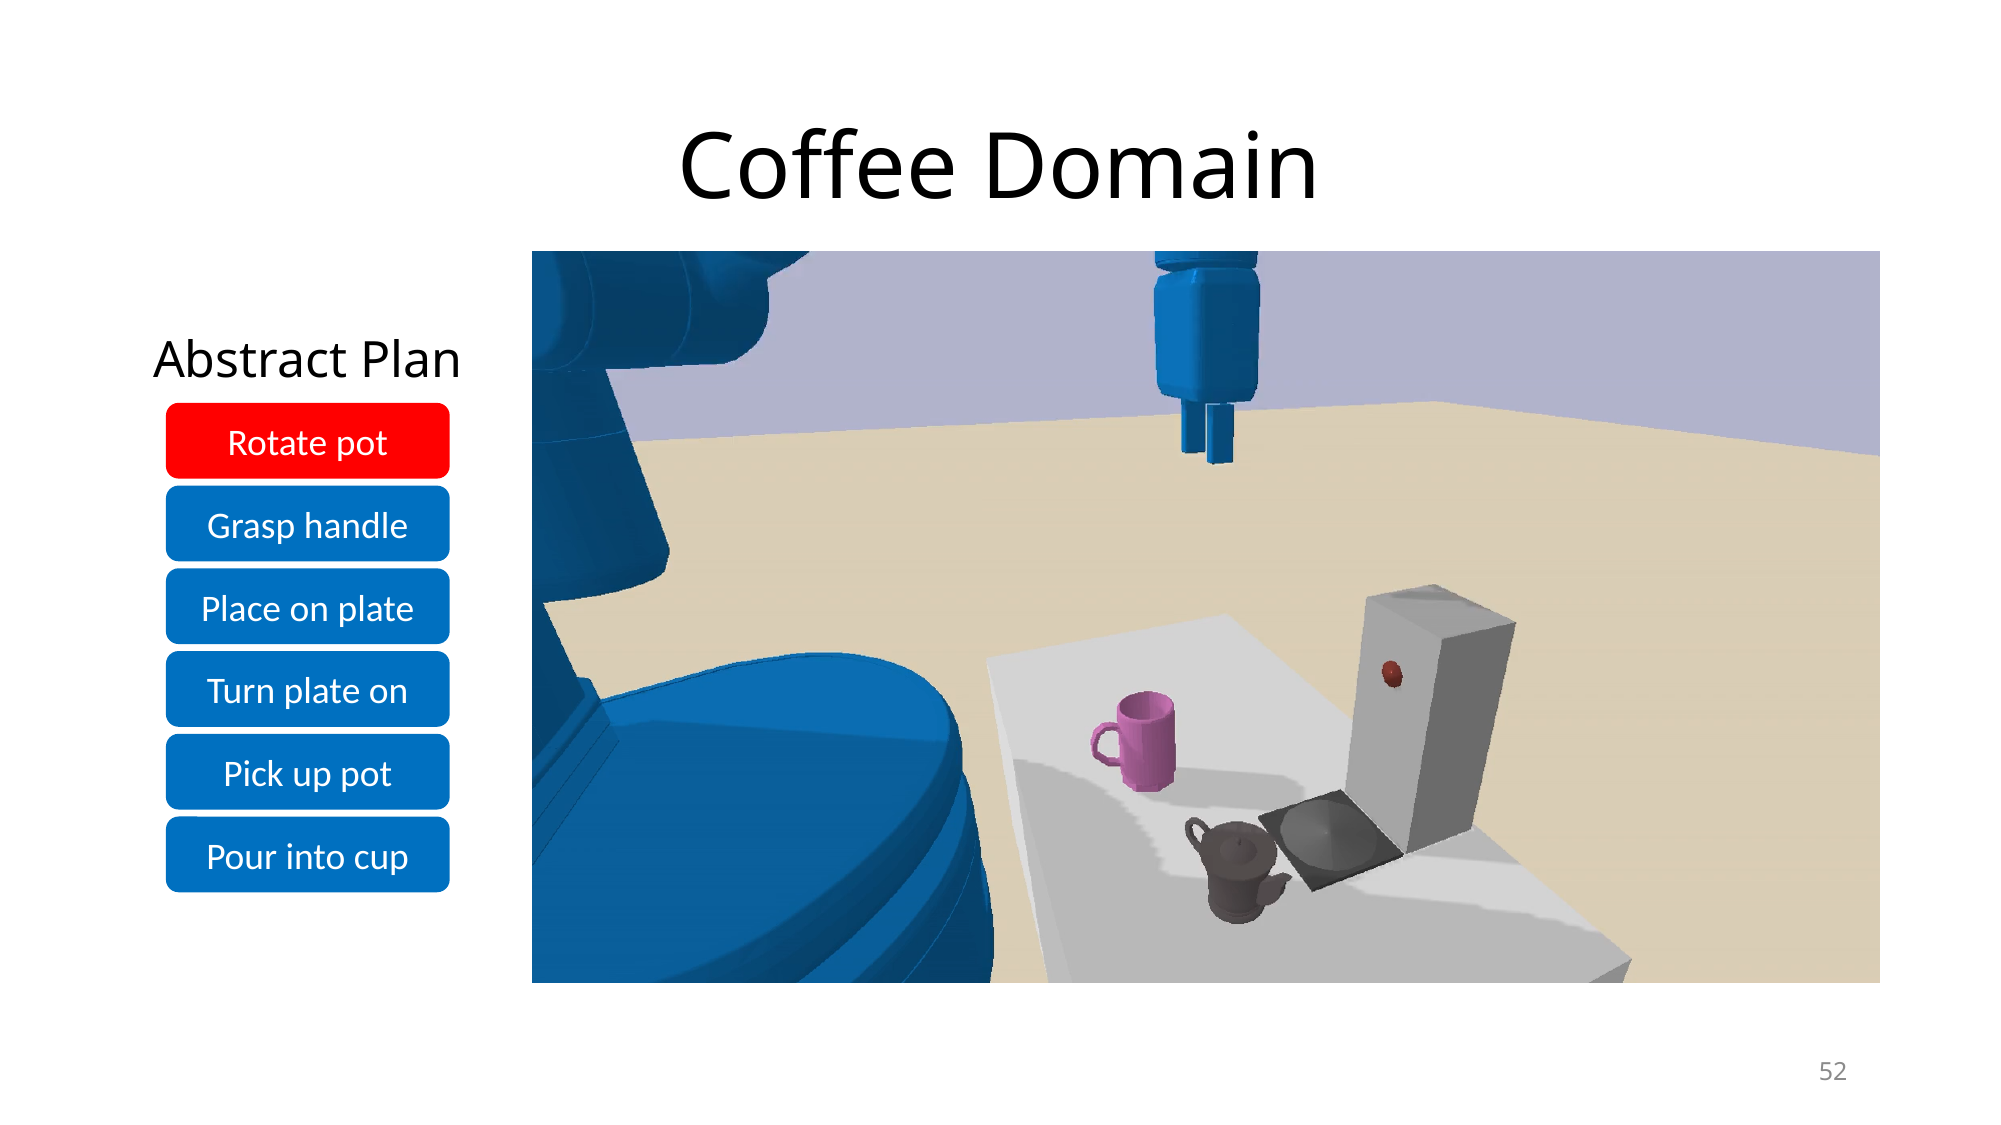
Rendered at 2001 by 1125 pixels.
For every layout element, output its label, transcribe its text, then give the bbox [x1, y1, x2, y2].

text_box Rotate pot [164, 401, 451, 480]
text_box Place on plate [164, 567, 451, 646]
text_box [531, 251, 1881, 984]
slide_number 52 [1412, 1042, 1863, 1103]
list Abstract Plan [83, 327, 531, 403]
text_box Pick up pot [164, 732, 451, 811]
text_box Grasp handle [164, 484, 451, 563]
text_box Turn plate on [164, 649, 451, 728]
title Coffee Domain [137, 59, 1863, 278]
text_box Pour into cup [164, 815, 451, 894]
